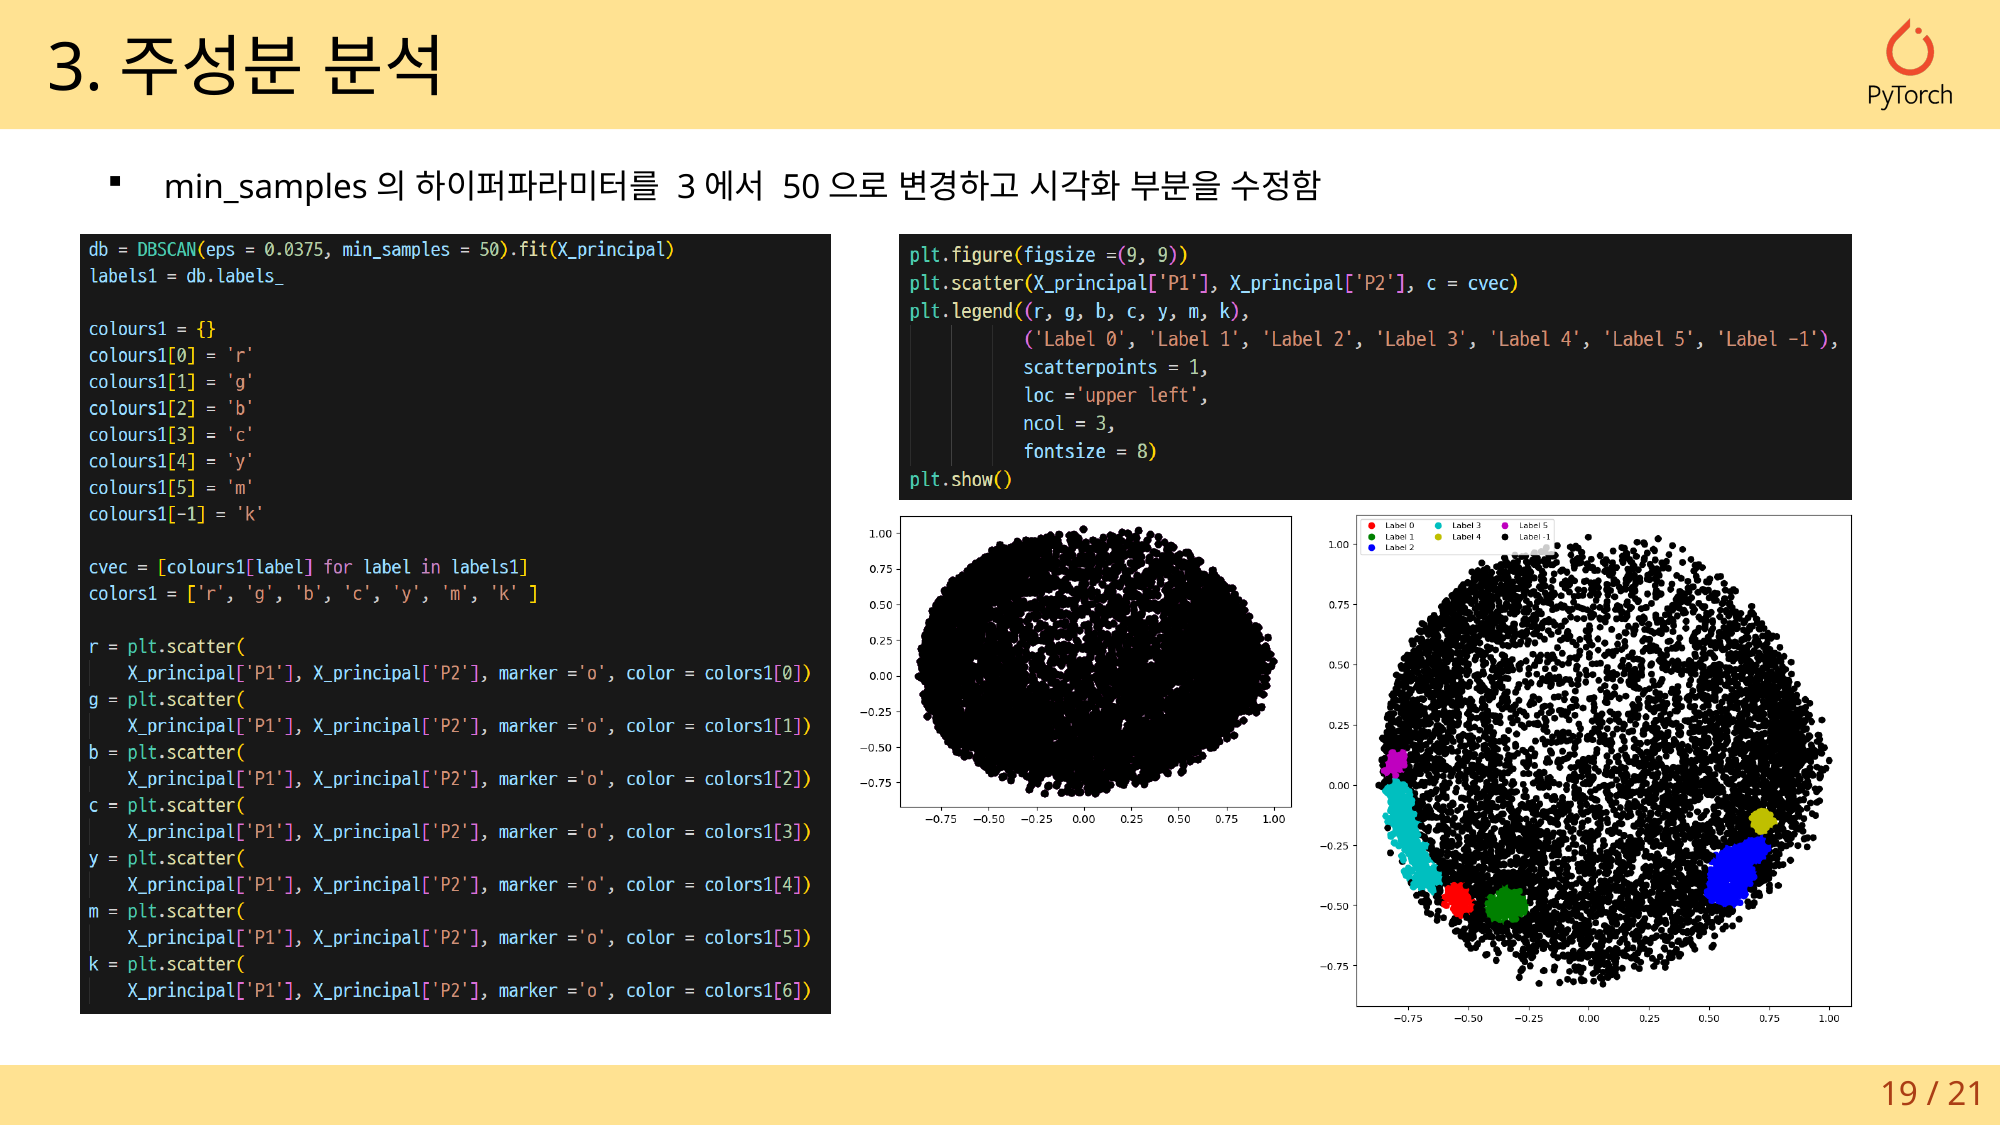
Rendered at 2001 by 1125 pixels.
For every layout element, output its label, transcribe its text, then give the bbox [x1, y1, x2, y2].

text_box 3.주성분 분석 [32, 16, 461, 112]
picture [1867, 16, 1954, 113]
text_box min_samples의 하이퍼파라미터를 3에서 50으로 변경하고 시각화 부분을 수정함 [92, 138, 1338, 213]
picture [899, 234, 1852, 500]
picture [851, 508, 1298, 833]
picture [1312, 508, 1858, 1030]
picture [80, 234, 831, 1015]
slide_number 19 / 21 [1550, 1065, 2000, 1125]
